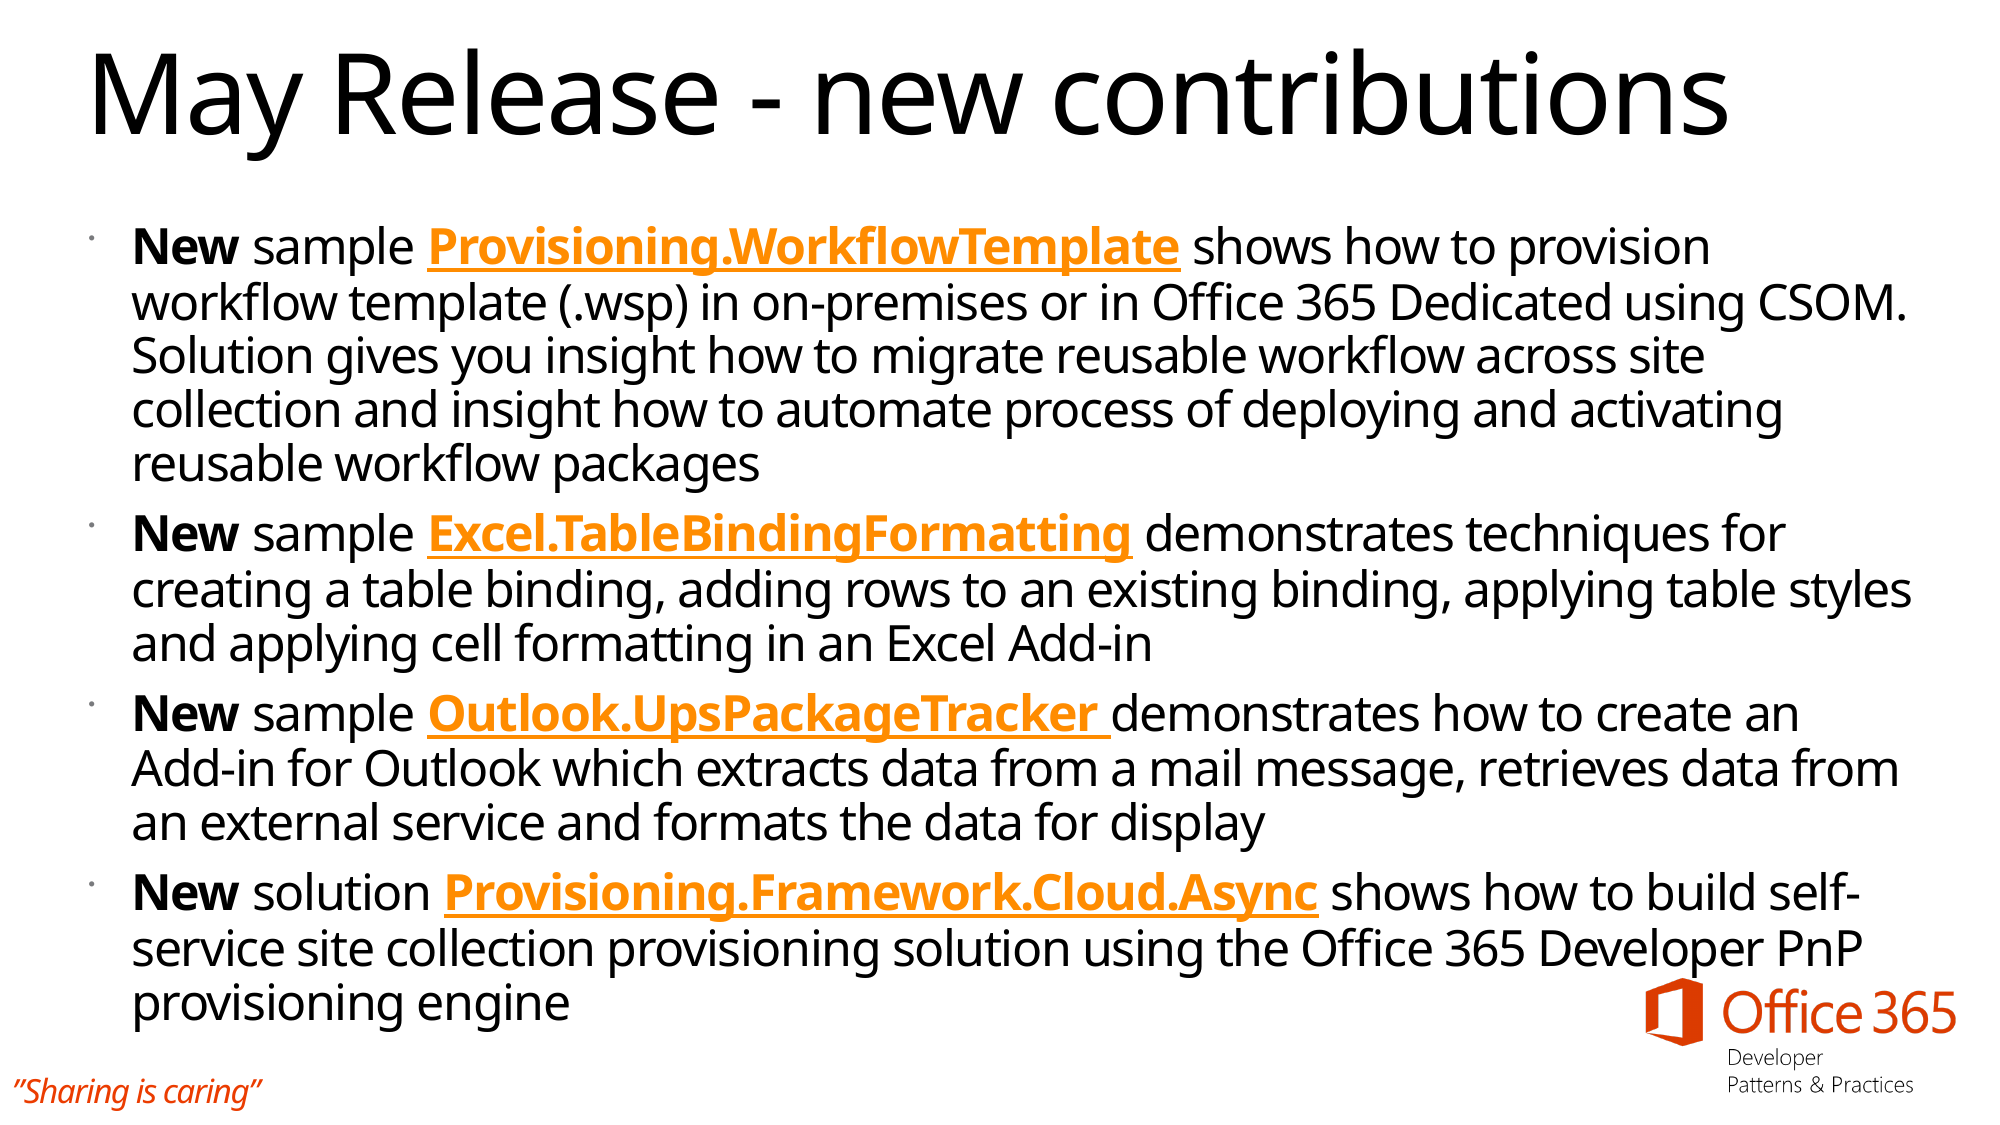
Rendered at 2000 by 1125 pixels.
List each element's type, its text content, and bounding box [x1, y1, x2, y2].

title May Release - new contributions [85, 37, 1914, 161]
list New sample Provisioning.WorkflowTemplate shows how to provision workflow template (.wsp) in on-premises or in Office 365 Dedicated using CSOM. Solution gives you insight how to migrate reusable workflow across site collection and insight how to automate process of deploying and activating reusable workflow packages New sample Excel.TableBindingFormatting demonstrates techniques for creating a table binding, adding rows to an existing binding, applying table styles and applying cell formatting in an Excel Add-in New sample Outlook.UpsPackageTracker demonstrates how to create an Add-in for Outlook which extracts data from a mail message, retrieves data from an external service and formats the data for display New solution Provisioning.Framework.Cloud.Async shows how to build self-service site collection provisioning solution using the Office 365 Developer PnP provisioning engine [85, 215, 1914, 551]
picture [1616, 948, 1983, 1111]
